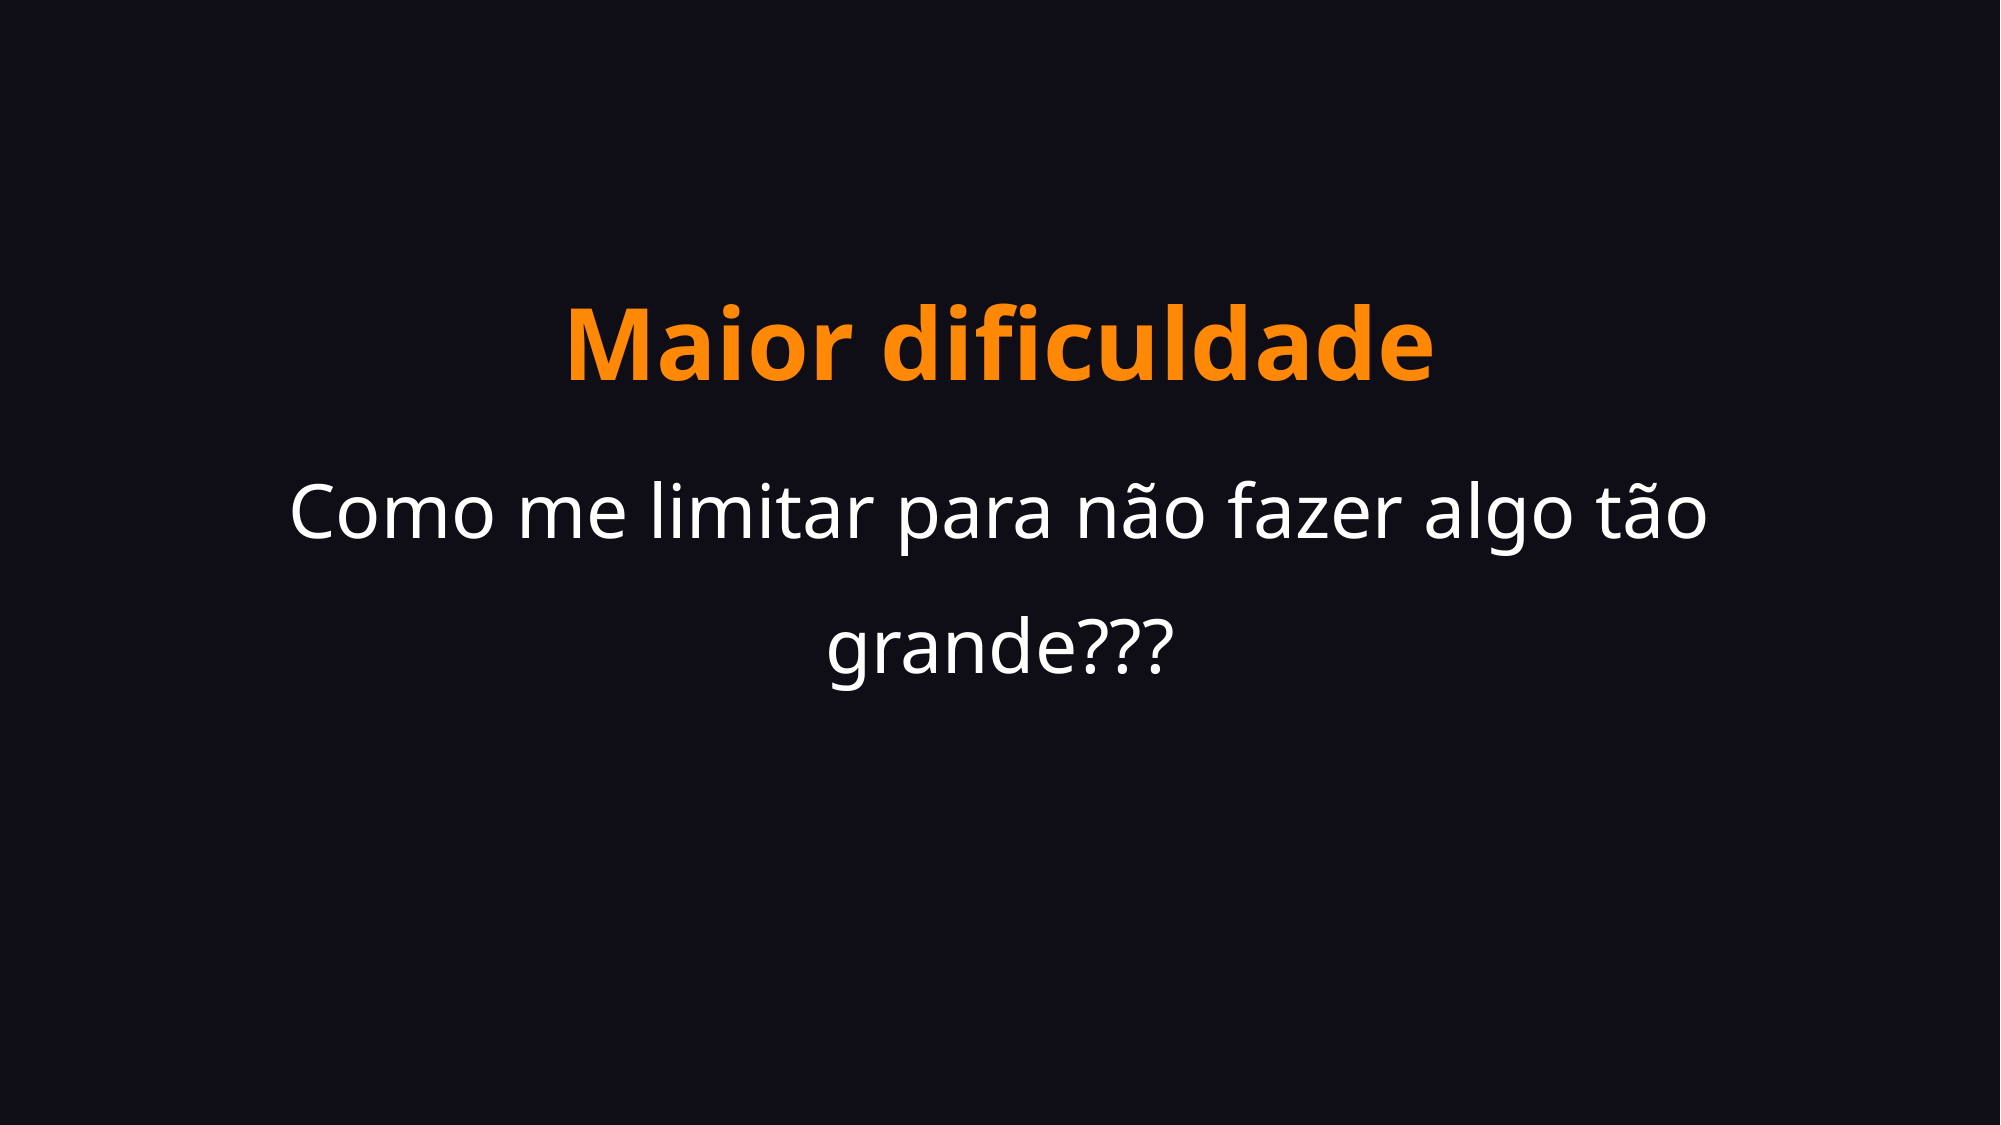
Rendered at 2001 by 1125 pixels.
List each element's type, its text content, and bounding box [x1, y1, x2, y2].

text_box Como me limitar para não fazer algo tão grande??? [180, 410, 1820, 714]
title Maior dificuldade [477, 284, 1523, 410]
